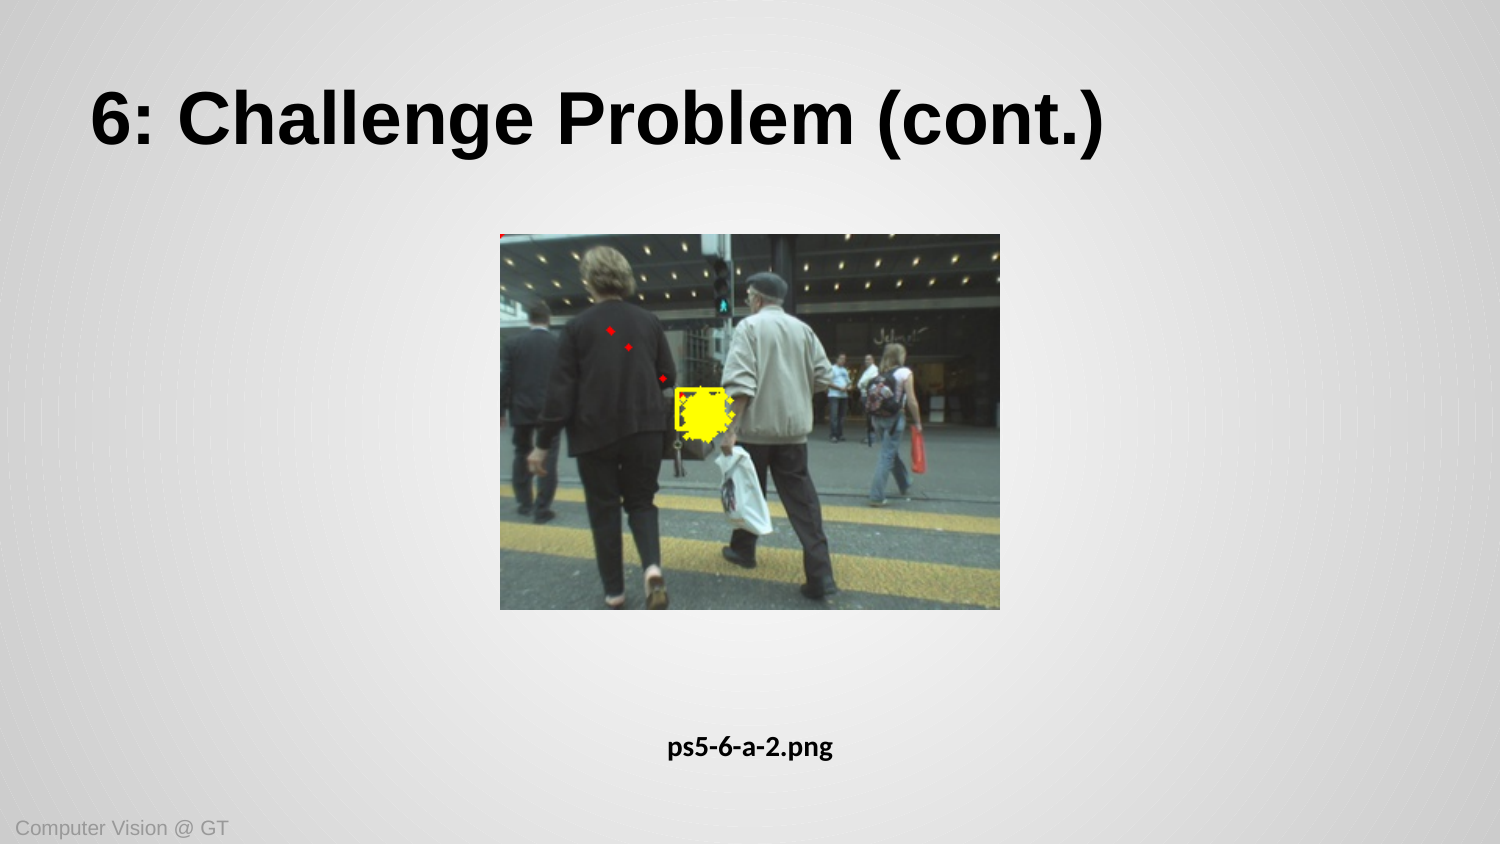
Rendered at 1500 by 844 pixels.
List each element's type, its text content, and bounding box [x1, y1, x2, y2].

picture [499, 234, 1001, 610]
text_box ps5-6-a-2.png [395, 707, 1105, 791]
title 6: Challenge Problem (cont.) [75, 33, 1425, 175]
text_box Computer Vision @ GT [0, 811, 422, 844]
